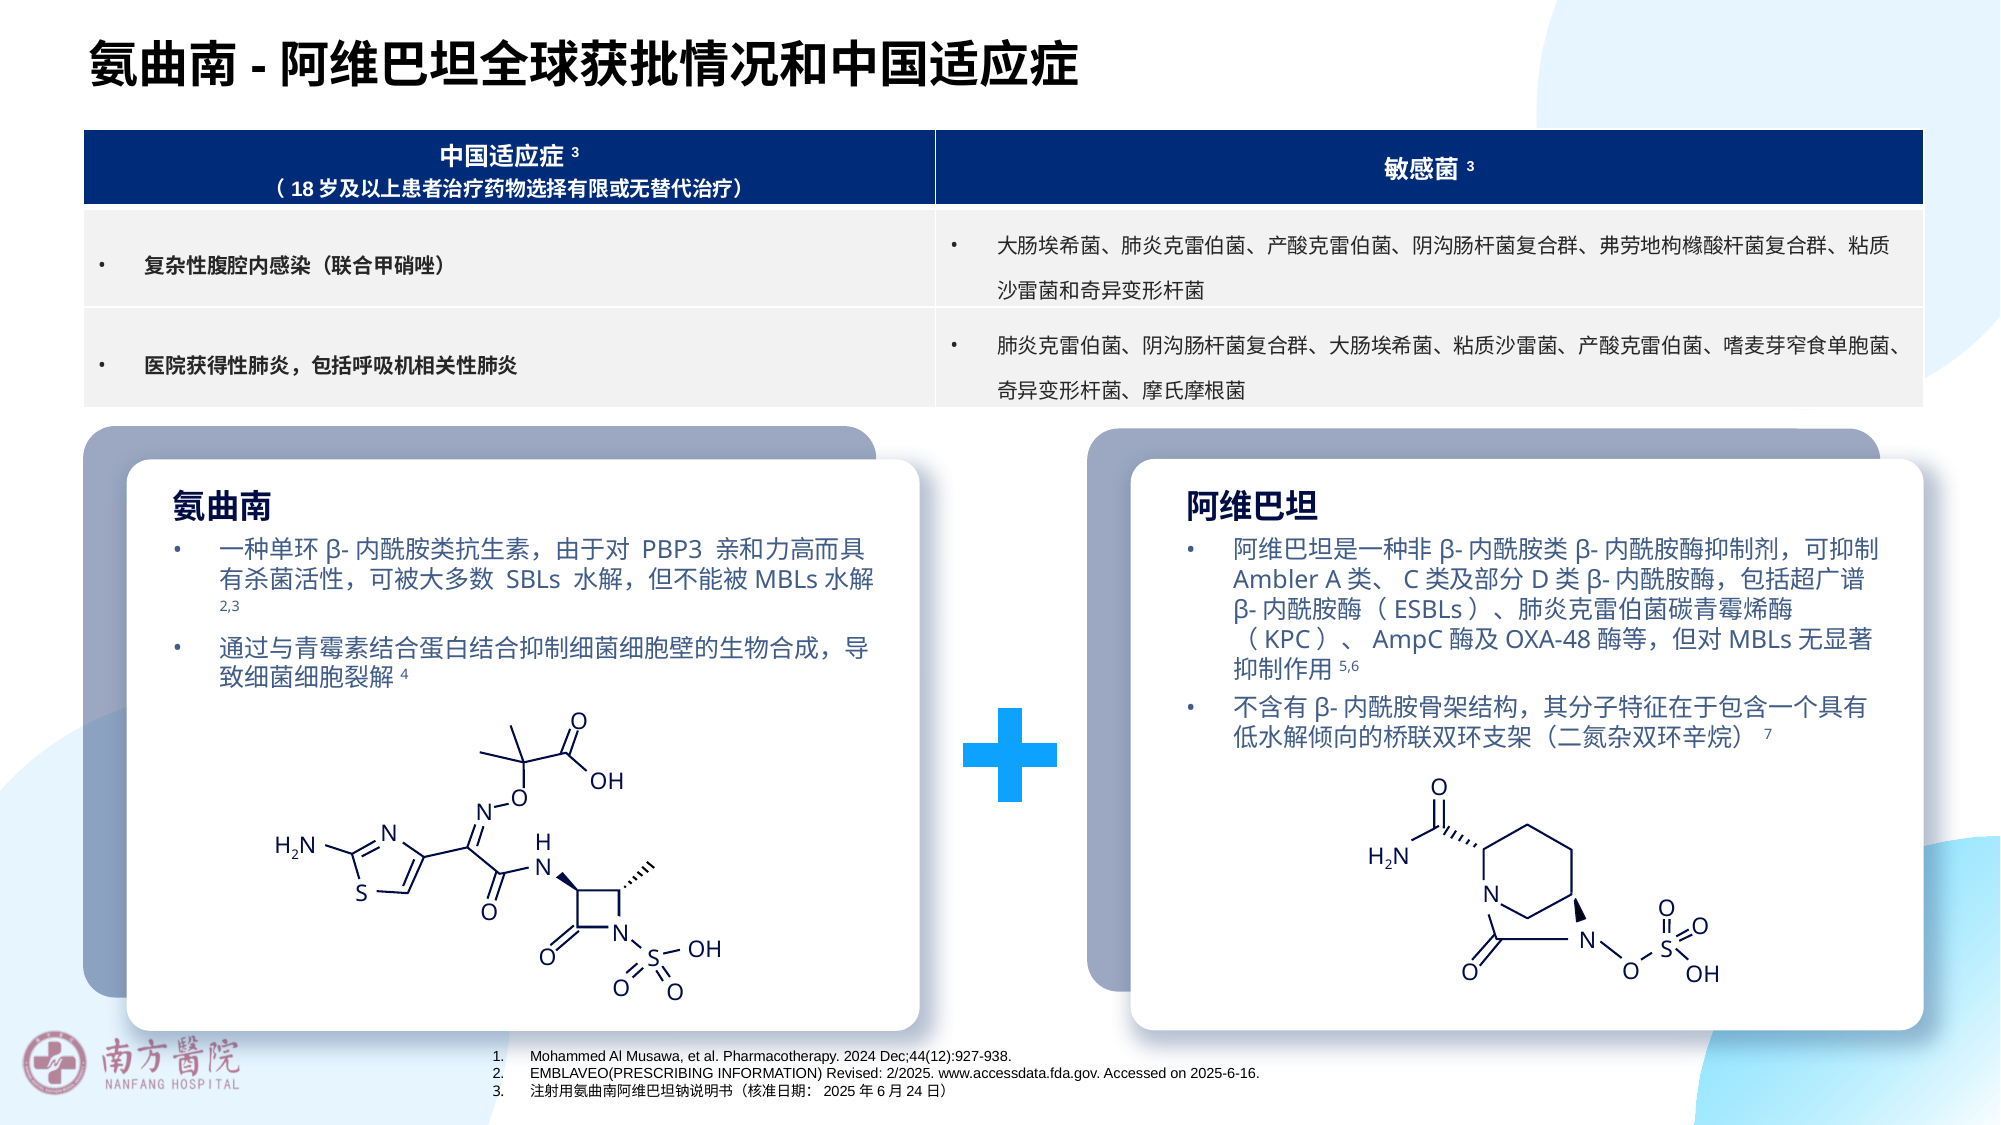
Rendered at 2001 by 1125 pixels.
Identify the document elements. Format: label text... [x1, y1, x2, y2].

text_box Mohammed Al Musawa, et al. Pharmacotherapy. 2024 Dec;44(12):927-938. EMBLAVEO(PRESCRIBING INFORMATION) Revised: 2/2025. www.accessdata.fda.gov. Accessed on 2025-6-16. 注射用氨曲南阿维巴坦钠说明书（核准日期：2025年6月24日） [477, 1039, 1478, 1107]
text_box [964, 709, 1056, 801]
table_cell 复杂性腹腔内感染（联合甲硝唑） [84, 210, 935, 306]
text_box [83, 426, 920, 1031]
title 氨曲南-阿维巴坦全球获批情况和中国适应症 [73, 24, 1855, 105]
table_cell 医院获得性肺炎，包括呼吸机相关性肺炎 [84, 308, 935, 407]
table_cell 肺炎克雷伯菌、阴沟肠杆菌复合群、大肠埃希菌、粘质沙雷菌、产酸克雷伯菌、嗜麦芽窄食单胞菌、奇异变形杆菌、摩氏摩根菌 [936, 308, 1923, 407]
text_box [0, 1025, 257, 1106]
table_header 中国适应症3 （18岁及以上患者治疗药物选择有限或无替代治疗） [84, 130, 935, 204]
table_header 敏感菌3 [936, 130, 1923, 204]
table_cell 大肠埃希菌、肺炎克雷伯菌、产酸克雷伯菌、阴沟肠杆菌复合群、弗劳地枸橼酸杆菌复合群、粘质沙雷菌和奇异变形杆菌 [936, 210, 1923, 306]
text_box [1087, 428, 1924, 1031]
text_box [1411, 799, 1693, 966]
